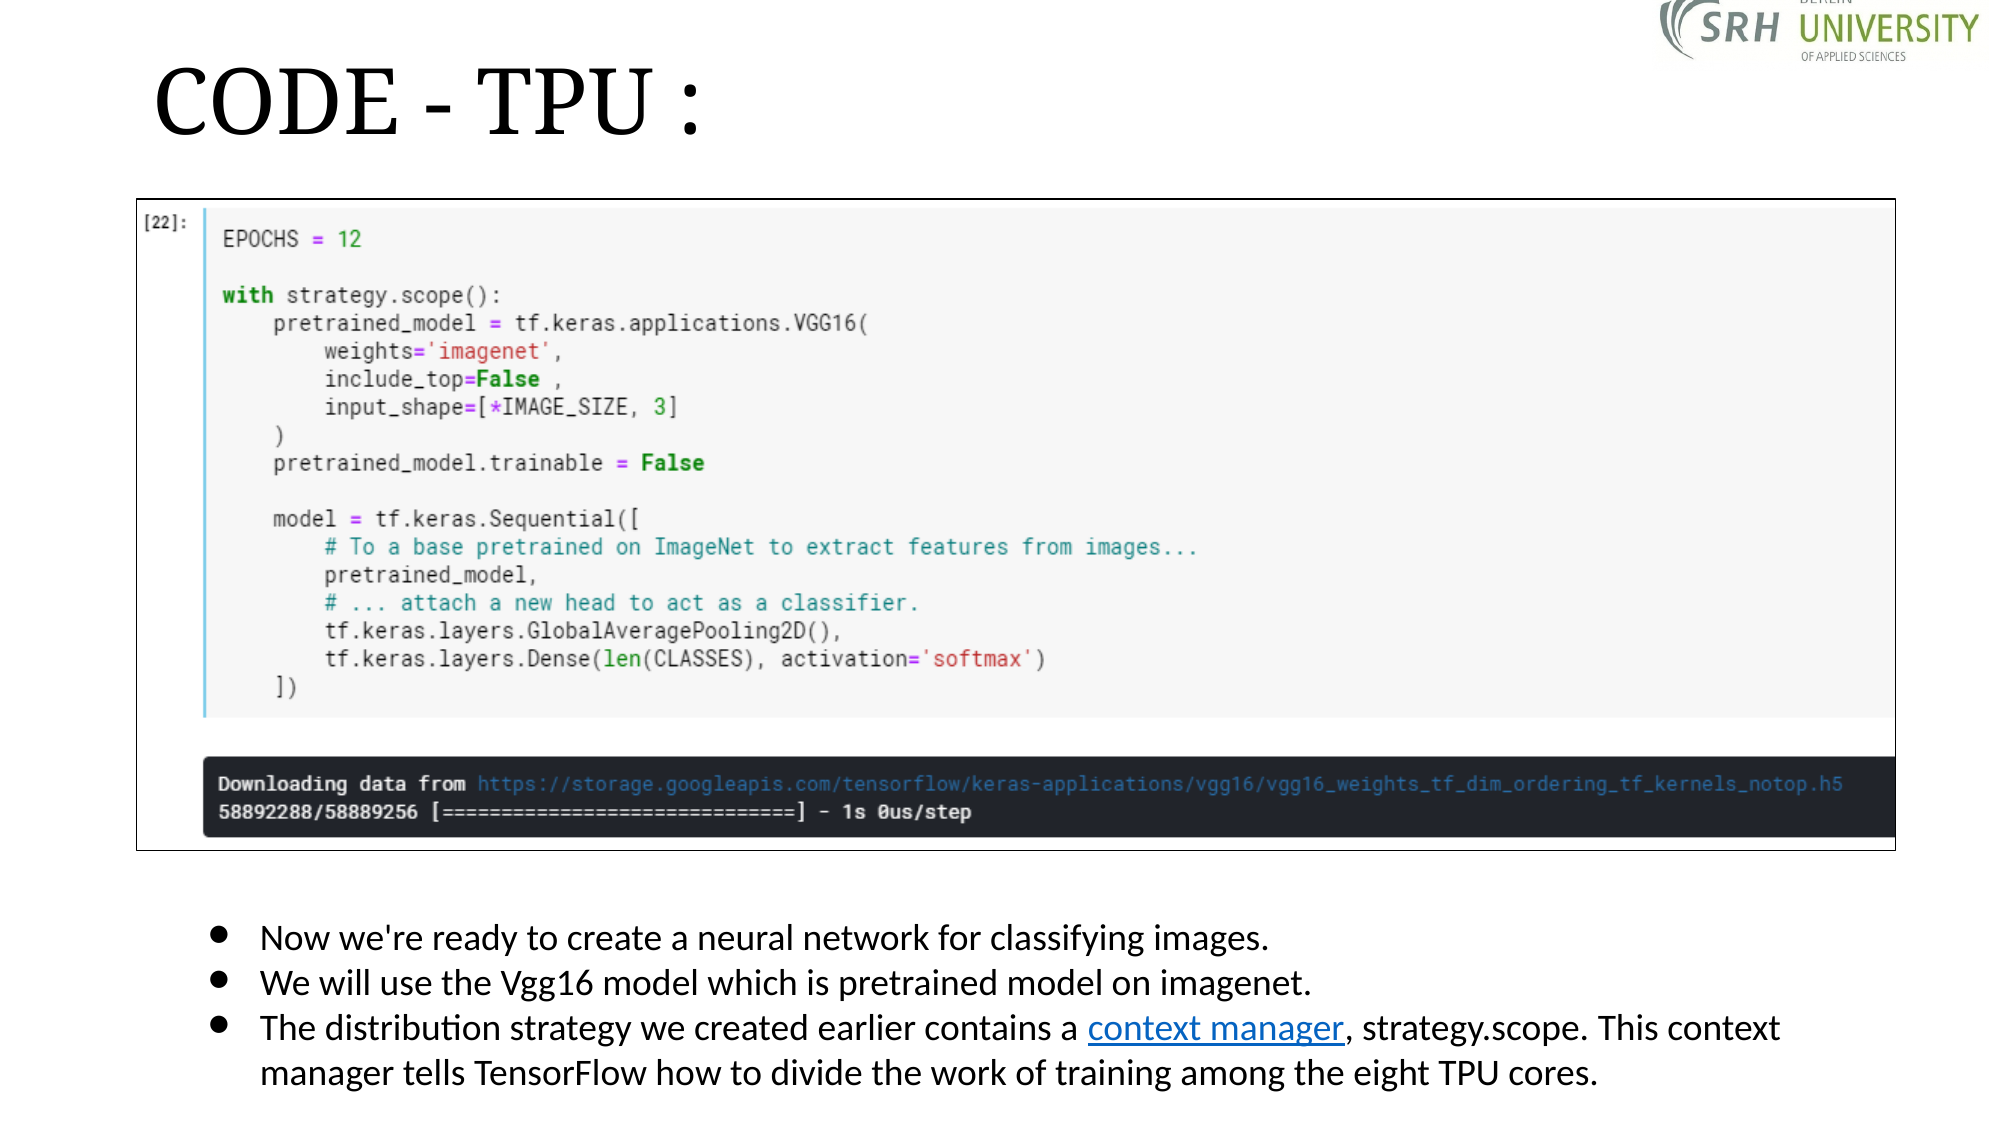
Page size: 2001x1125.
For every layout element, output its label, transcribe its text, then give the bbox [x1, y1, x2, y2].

text_box Now we're ready to create a neural network for classifying images. We will use the Vgg16 model which is pretrained model on imagenet. The distribution strategy we created earlier contains a context manager, strategy.scope. This context manager tells TensorFlow how to divide the work of training among the eight TPU cores. [169, 898, 1880, 1051]
text_box CODE - TPU : [137, 32, 1272, 178]
picture [137, 199, 1895, 850]
picture [1652, 0, 1989, 71]
